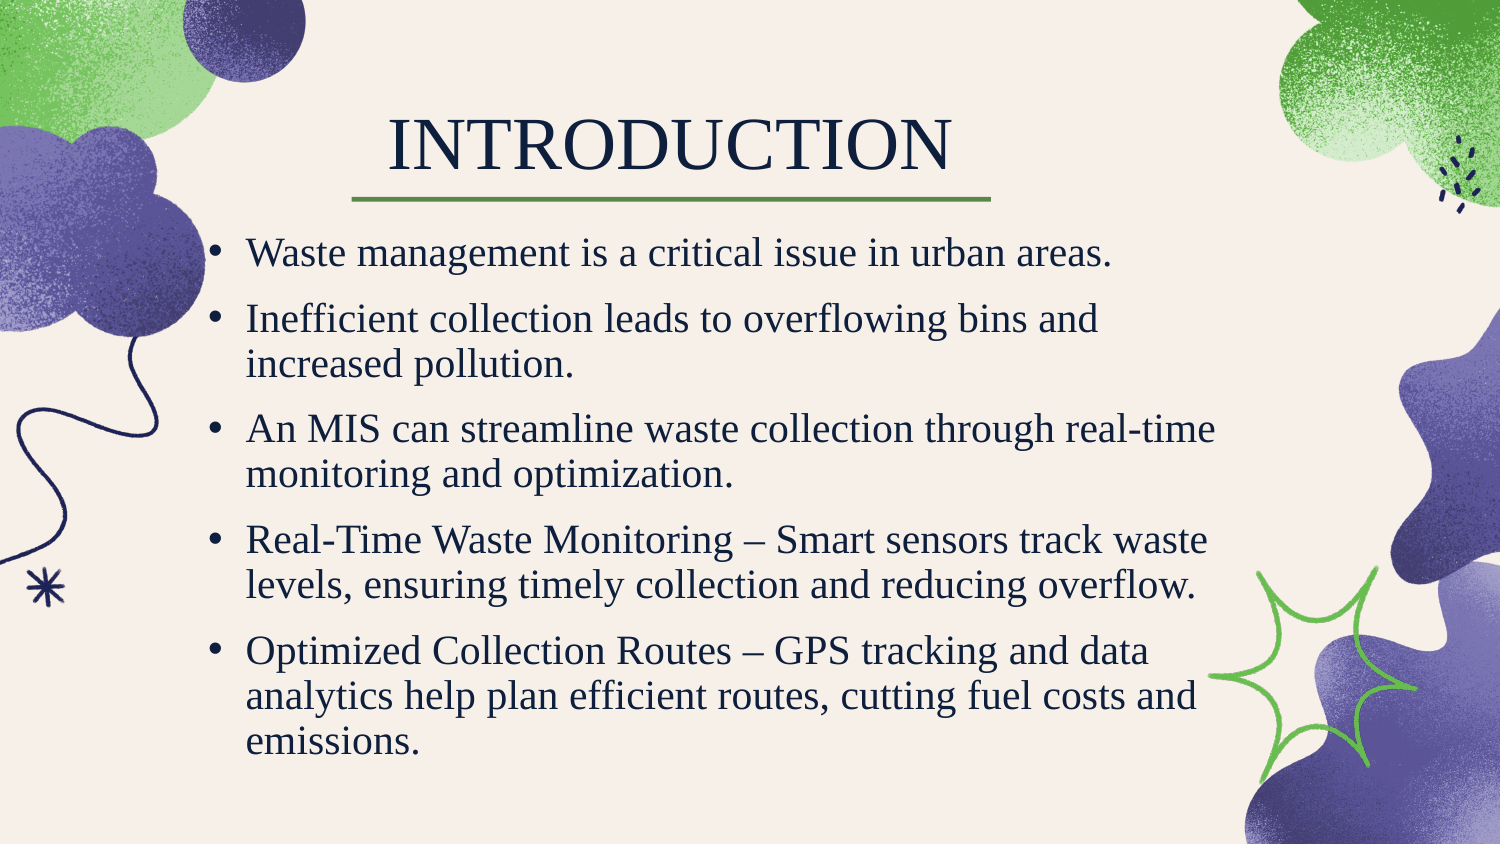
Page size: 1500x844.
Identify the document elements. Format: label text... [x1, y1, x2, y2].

picture [1238, 290, 1500, 844]
picture [1235, 0, 1500, 216]
picture [0, 0, 322, 621]
title INTRODUCTION [325, 24, 1017, 200]
subtitle Waste management is a critical issue in urban areas. Inefficient collection leads to overflowing bins and increased pollution. An MIS can streamline waste collection through real-time monitoring and optimization. Real-Time Waste Monitoring – Smart sensors track waste levels, ensuring timely collection and reducing overflow. Optimized Collection Routes – GPS tracking and data analytics help plan efficient routes, cutting fuel costs and emissions. [193, 215, 1259, 792]
